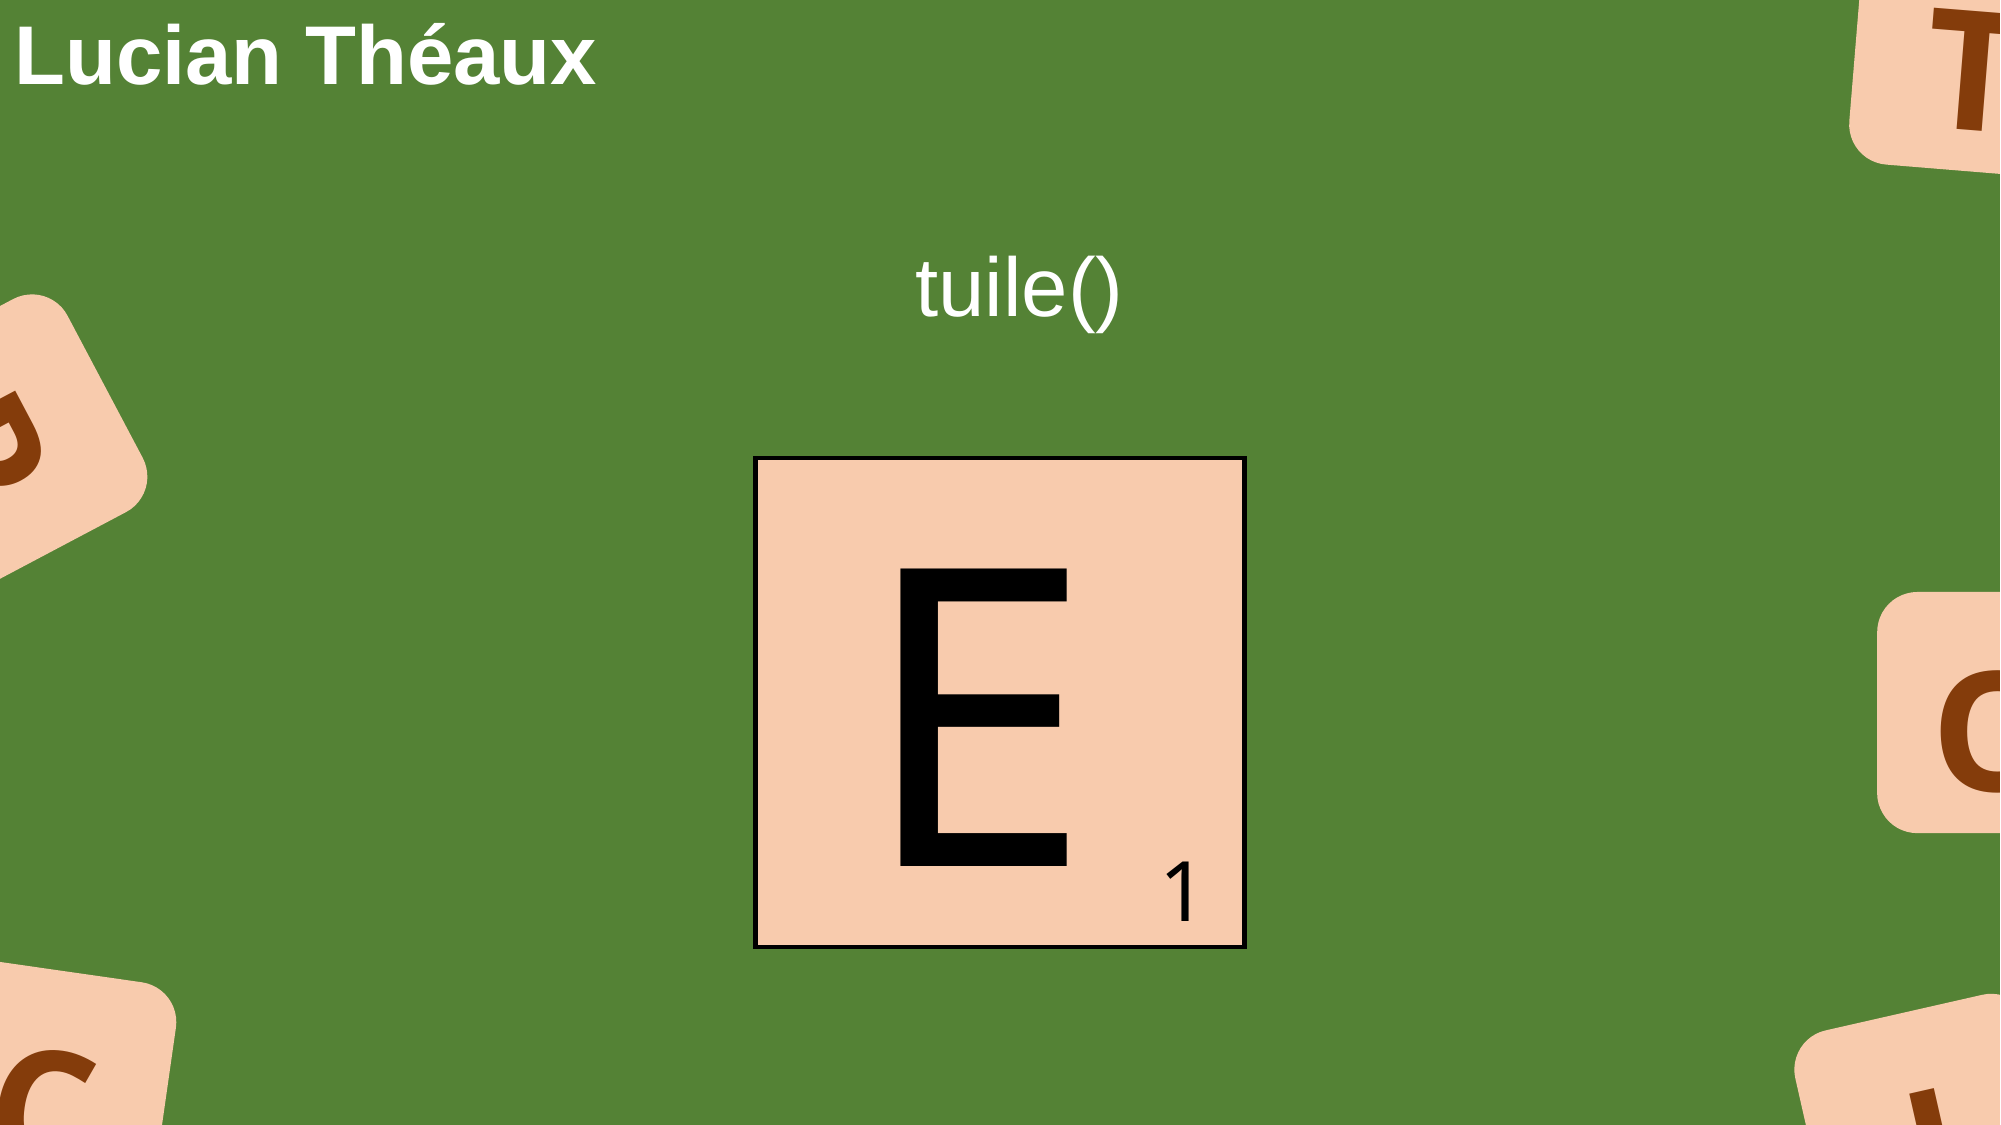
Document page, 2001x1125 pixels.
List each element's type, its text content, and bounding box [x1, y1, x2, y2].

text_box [0, 322, 119, 566]
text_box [1810, 1009, 2000, 1125]
text_box tuile() [704, 225, 1335, 341]
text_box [0, 969, 166, 1125]
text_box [1855, 0, 2000, 174]
text_box [0, 0, 2000, 1125]
text_box Lucian Théaux [0, 0, 1020, 109]
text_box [1877, 591, 2000, 835]
text_box [754, 457, 789, 948]
text_box E [789, 442, 1165, 958]
text_box 1 [1139, 831, 1226, 946]
text_box [1165, 457, 1246, 948]
